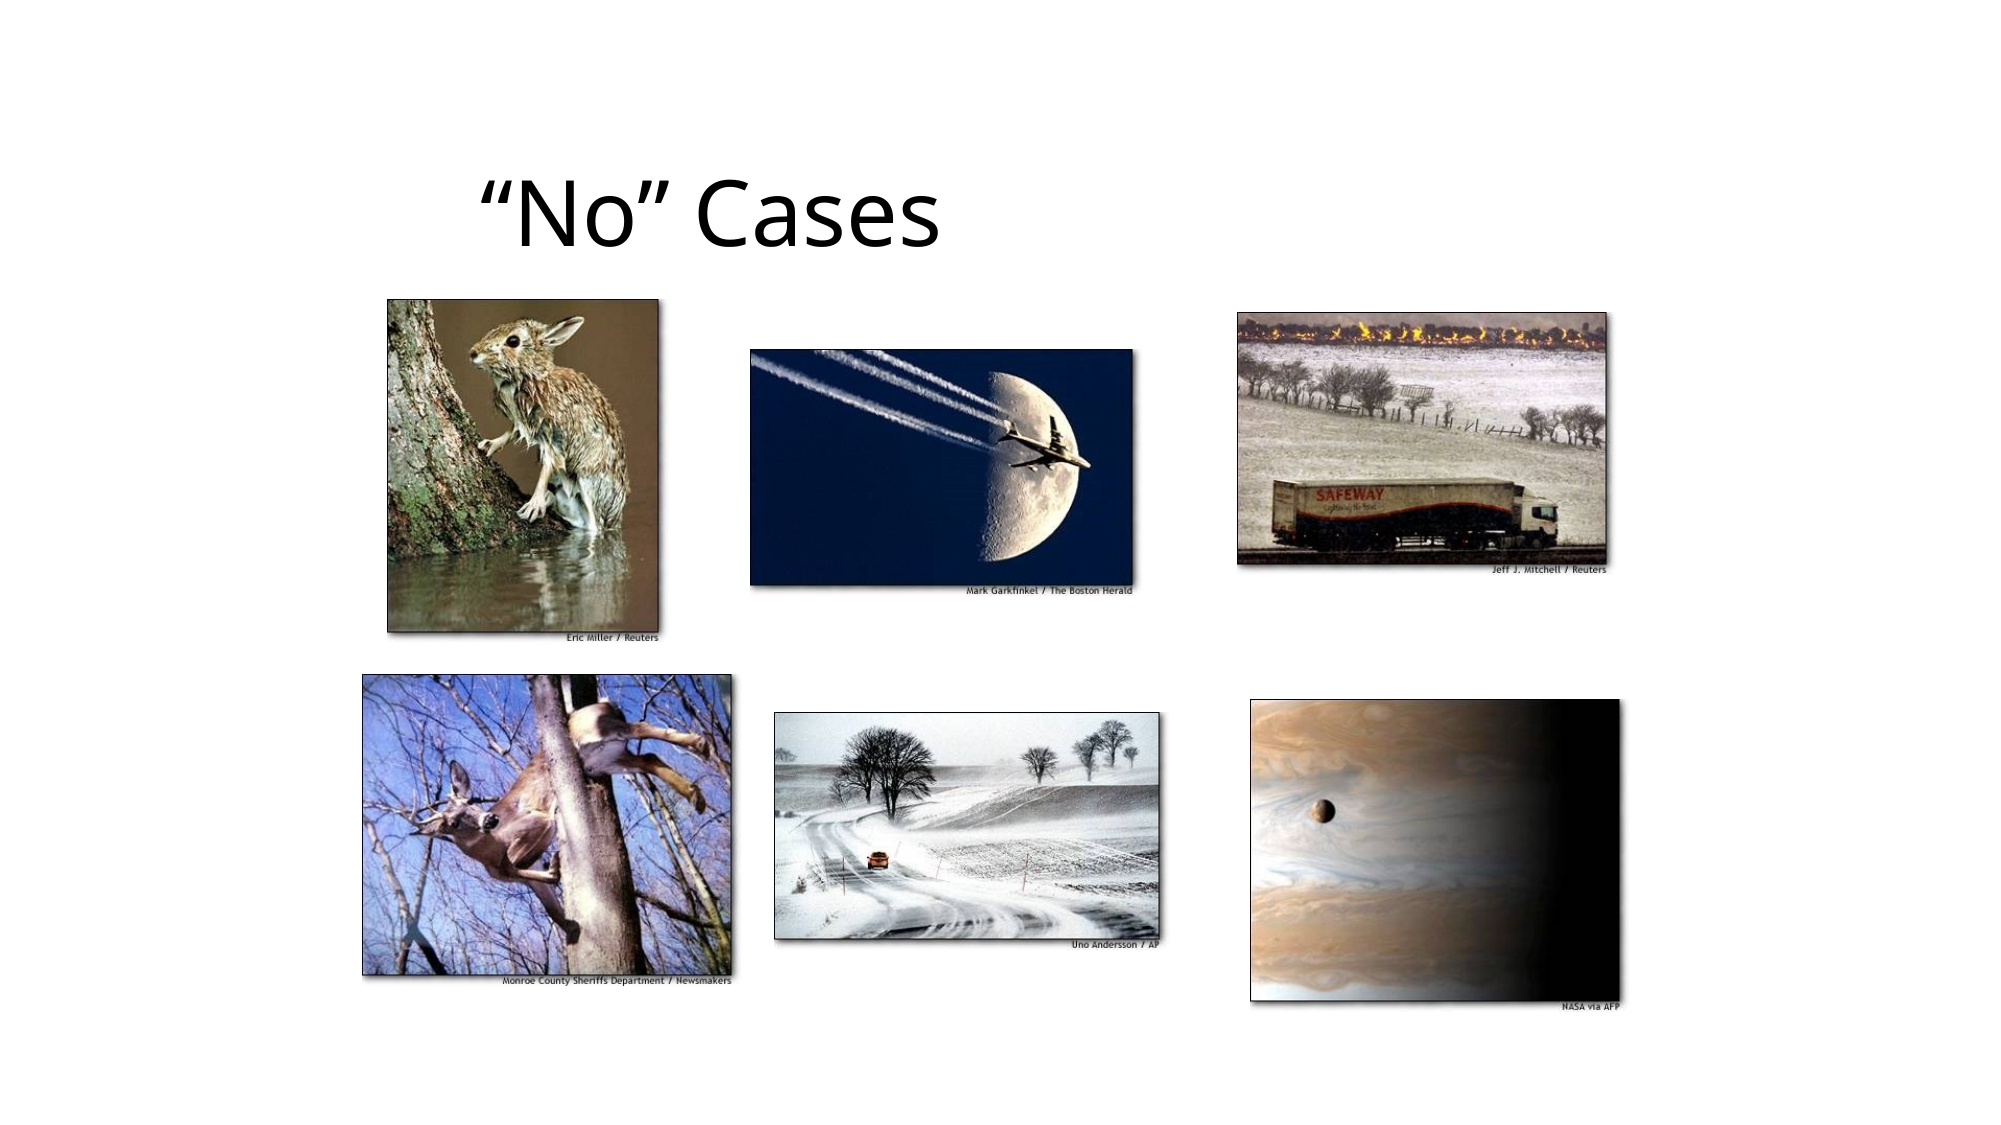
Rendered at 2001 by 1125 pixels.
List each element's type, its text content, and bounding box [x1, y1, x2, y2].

picture [749, 349, 1143, 596]
title “No” Cases [387, 33, 2000, 304]
picture [774, 712, 1170, 950]
picture [1237, 312, 1617, 575]
picture [362, 674, 742, 986]
picture [1249, 699, 1630, 1012]
picture [387, 299, 669, 643]
